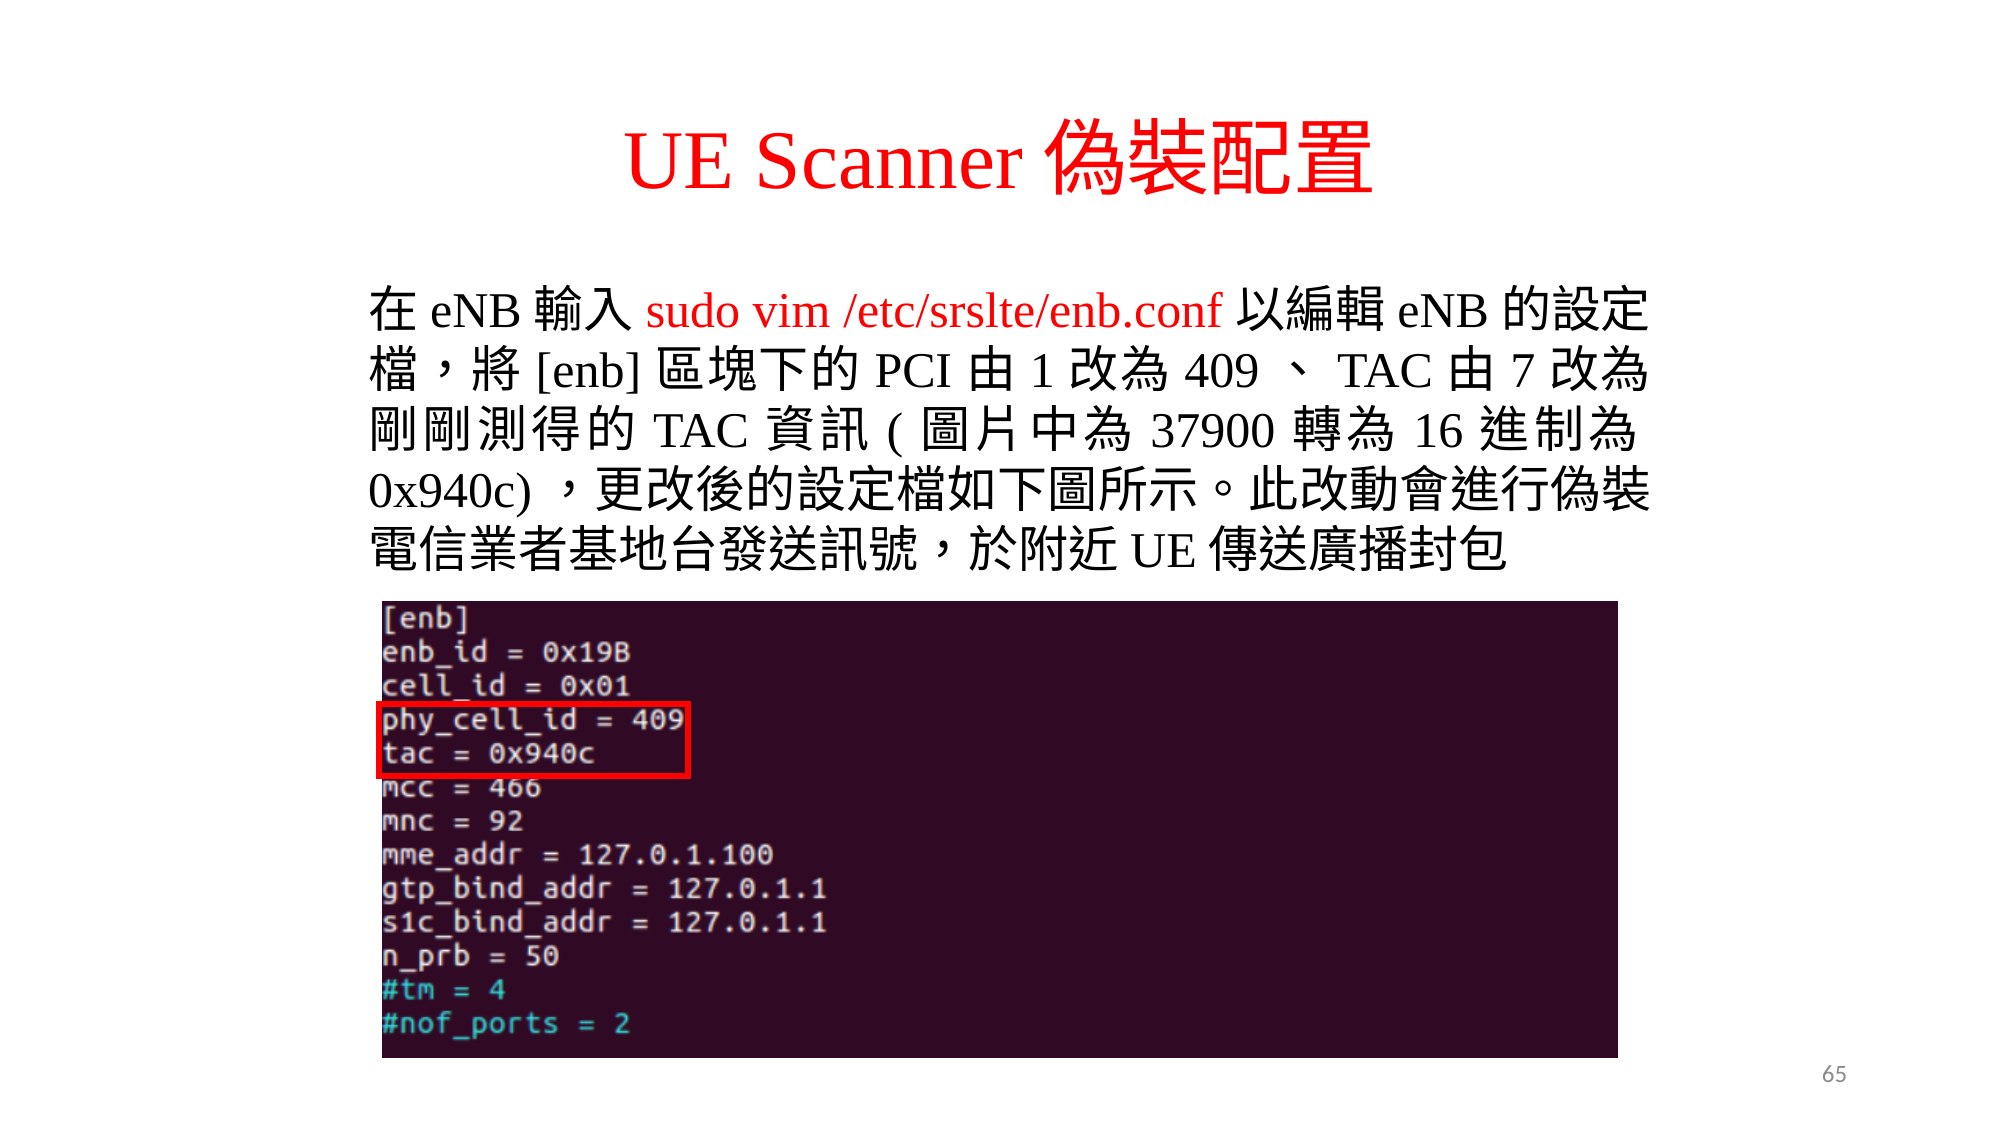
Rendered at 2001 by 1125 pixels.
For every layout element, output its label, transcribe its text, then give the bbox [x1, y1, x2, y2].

title UE Scanner偽裝配置 [353, 52, 1647, 270]
picture [382, 601, 1618, 1058]
slide_number 65 [1412, 1042, 1863, 1103]
list 在eNB輸入sudo vim /etc/srslte/enb.conf以編輯eNB的設定檔，將[enb]區塊下的PCI由1改為409、TAC由7改為剛剛測得的TAC資訊(圖片中為37900轉為16進制為0x940c)，更改後的設定檔如下圖所示。此改動會進行偽裝電信業者基地台發送訊號，於附近UE傳送廣播封包 [353, 270, 1666, 624]
text_box [378, 703, 382, 777]
